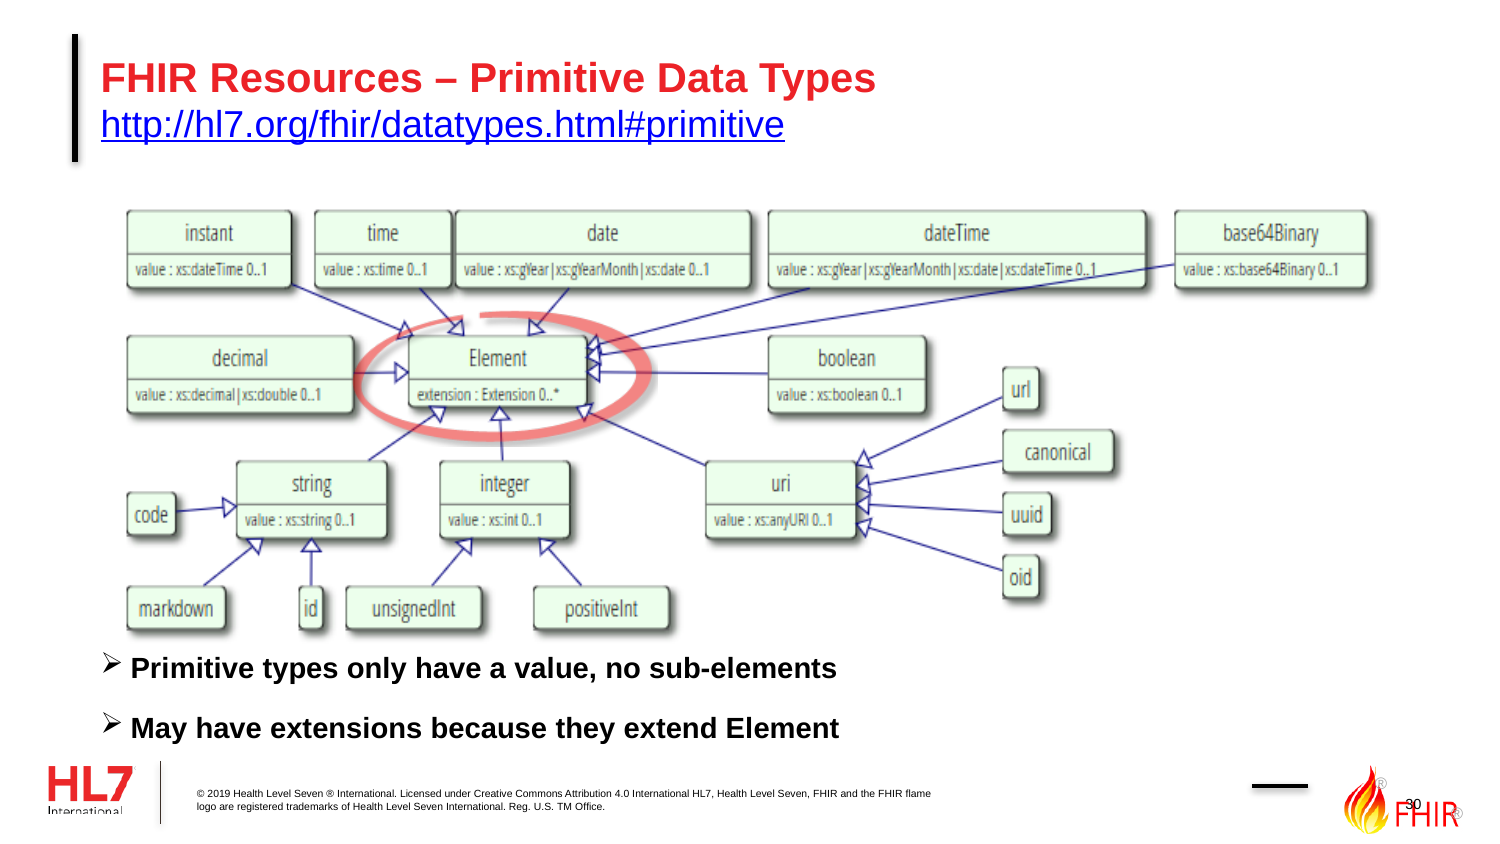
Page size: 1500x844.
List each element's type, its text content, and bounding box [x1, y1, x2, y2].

footer © 2019 Health Level Seven ® International. Licensed under Creative Commons Attribution 4.0 International HL7, Health Level Seven, FHIR and the FHIR flame logo are registered trademarks of Health Level Seven International. Reg. U.S. TM Office. [196, 786, 941, 813]
title FHIR Resources – Primitive Data Types http://hl7.org/fhir/datatypes.html#primitive [100, 33, 1451, 163]
picture [1339, 760, 1463, 837]
picture [119, 202, 1381, 645]
list Primitive types only have a value, no sub-elements May have extensions because they extend Element [100, 648, 1381, 750]
slide_number 30 [1391, 786, 1436, 813]
